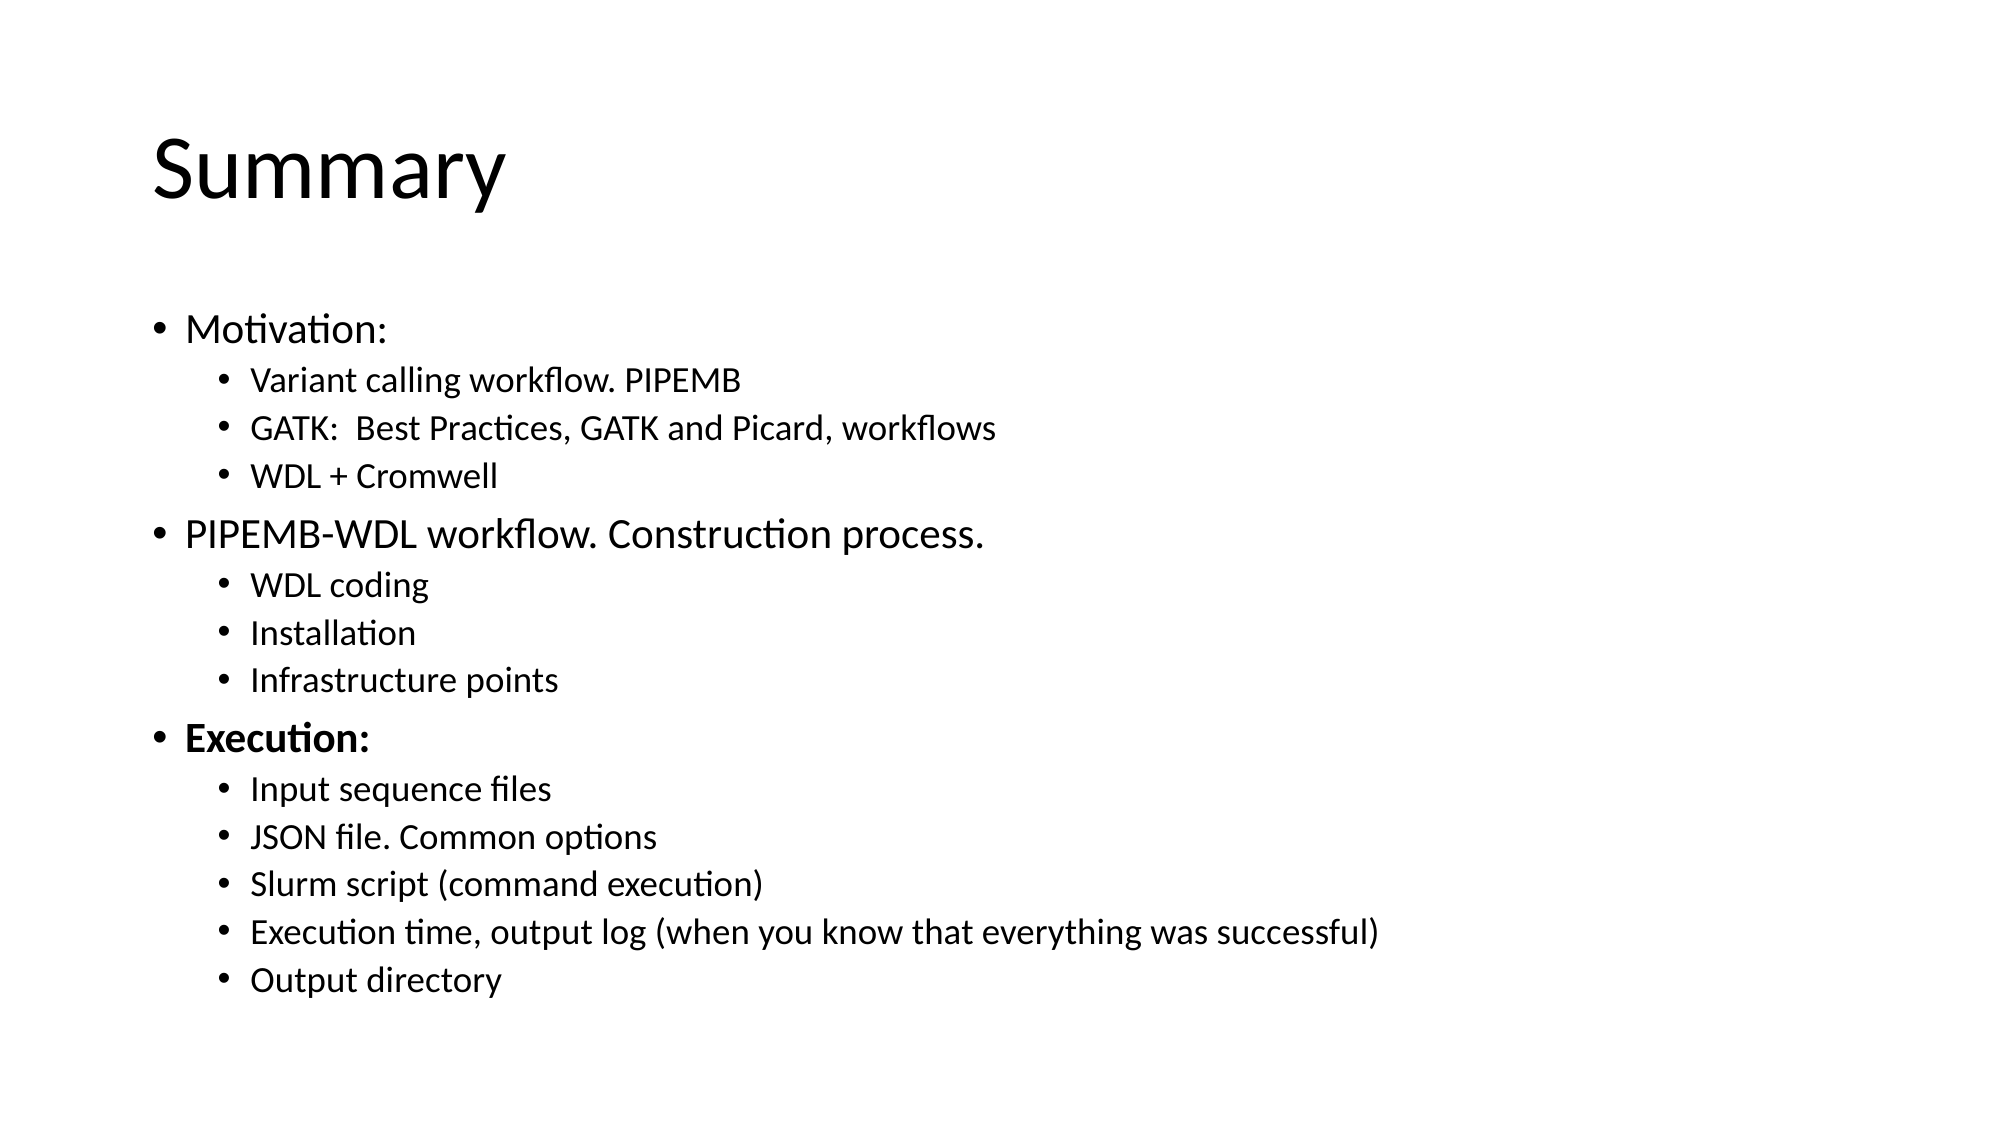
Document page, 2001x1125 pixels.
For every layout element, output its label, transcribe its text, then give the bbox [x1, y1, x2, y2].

list Motivation: Variant calling workflow. PIPEMB GATK: Best Practices, GATK and Picard, workflows WDL + Cromwell PIPEMB-WDL workflow. Construction process. WDL coding Installation Infrastructure points Execution: Input sequence files JSON file. Common options Slurm script (command execution) Execution time, output log (when you know that everything was successful) Output directory [137, 299, 1863, 1014]
title Summary [137, 59, 1863, 278]
